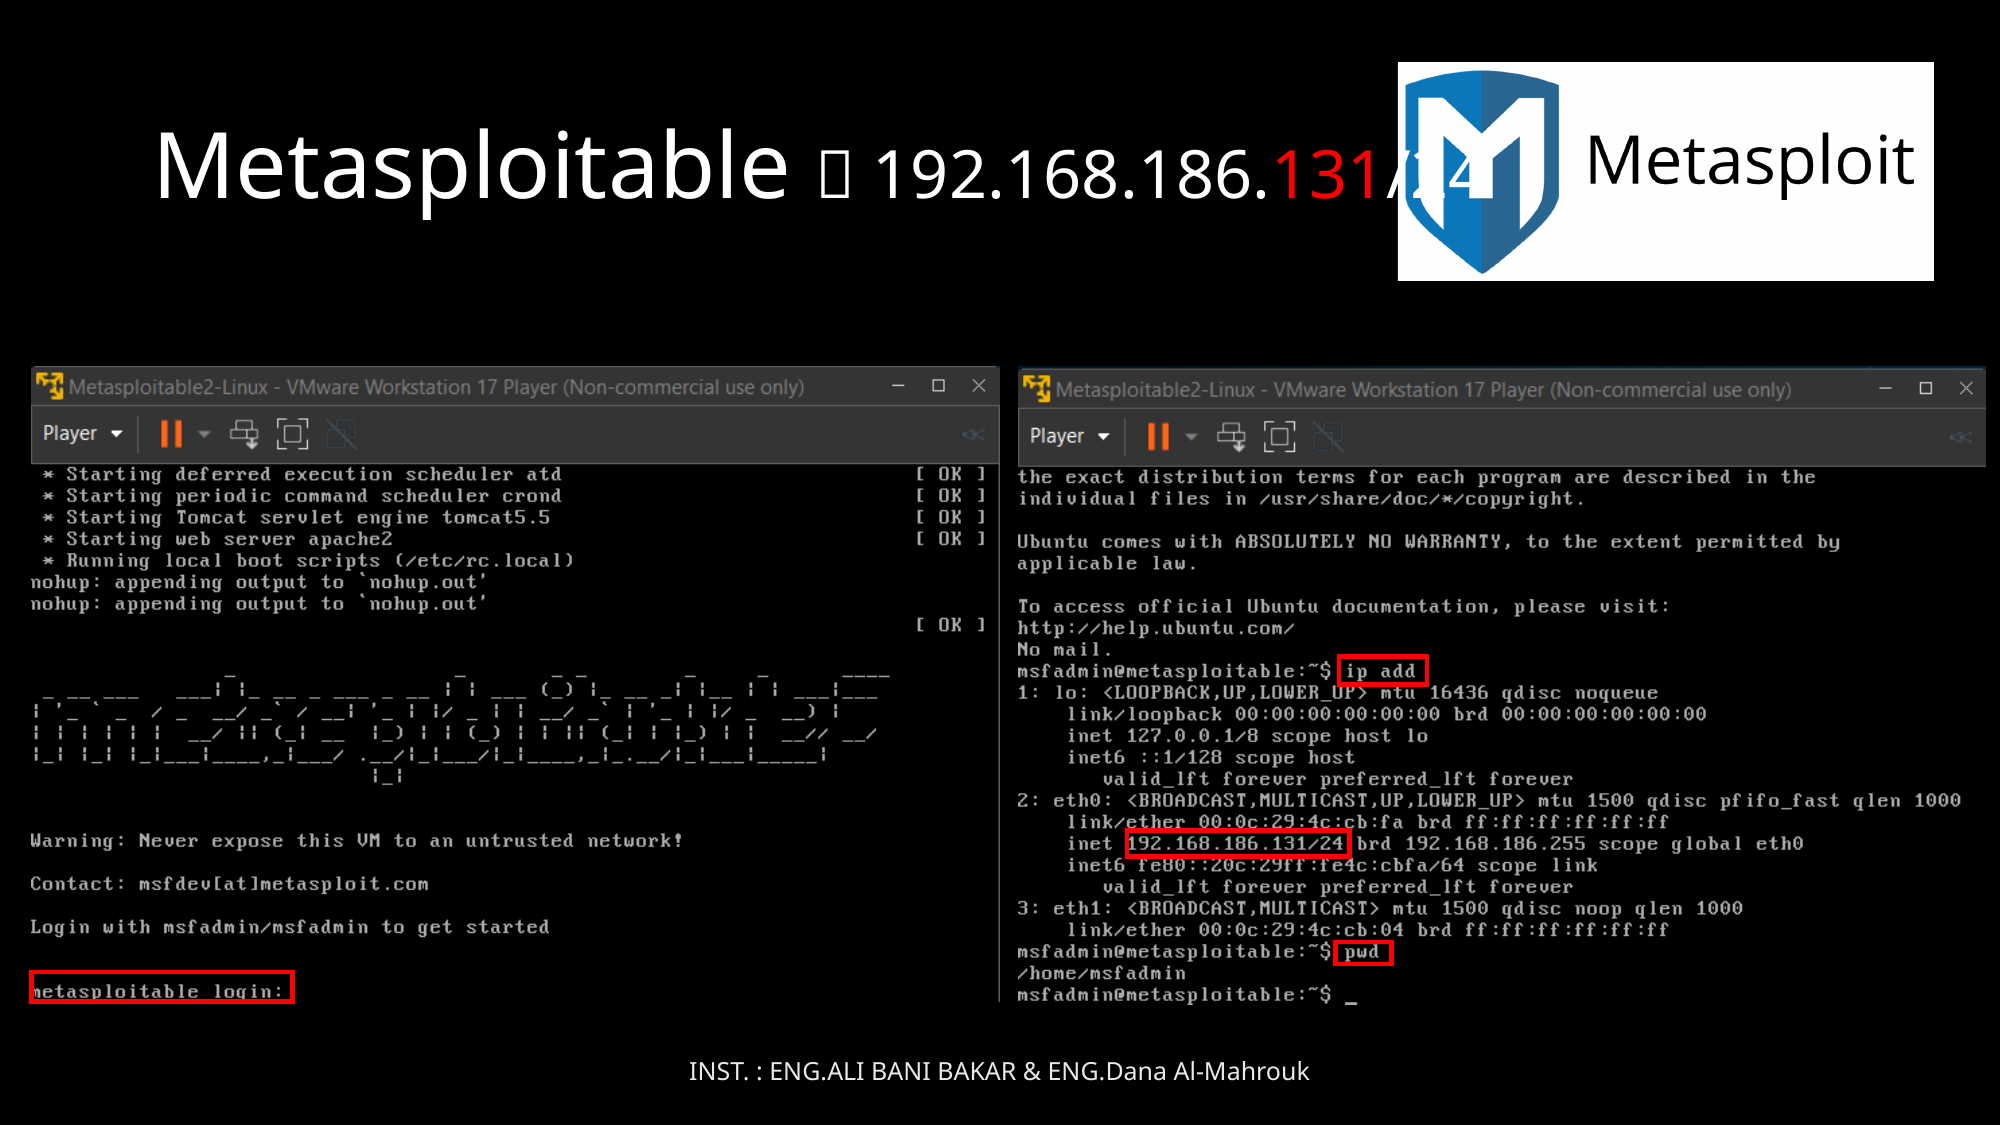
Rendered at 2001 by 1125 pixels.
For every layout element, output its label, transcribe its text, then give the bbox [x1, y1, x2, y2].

picture [1397, 62, 1935, 282]
title Metasploitable  192.168.186.131/24 [137, 59, 1863, 278]
footer INST. : ENG.ALI BANI BAKAR & ENG.Dana Al-Mahrouk [662, 1042, 1338, 1103]
picture [31, 366, 1001, 1002]
picture [1018, 366, 1987, 1005]
